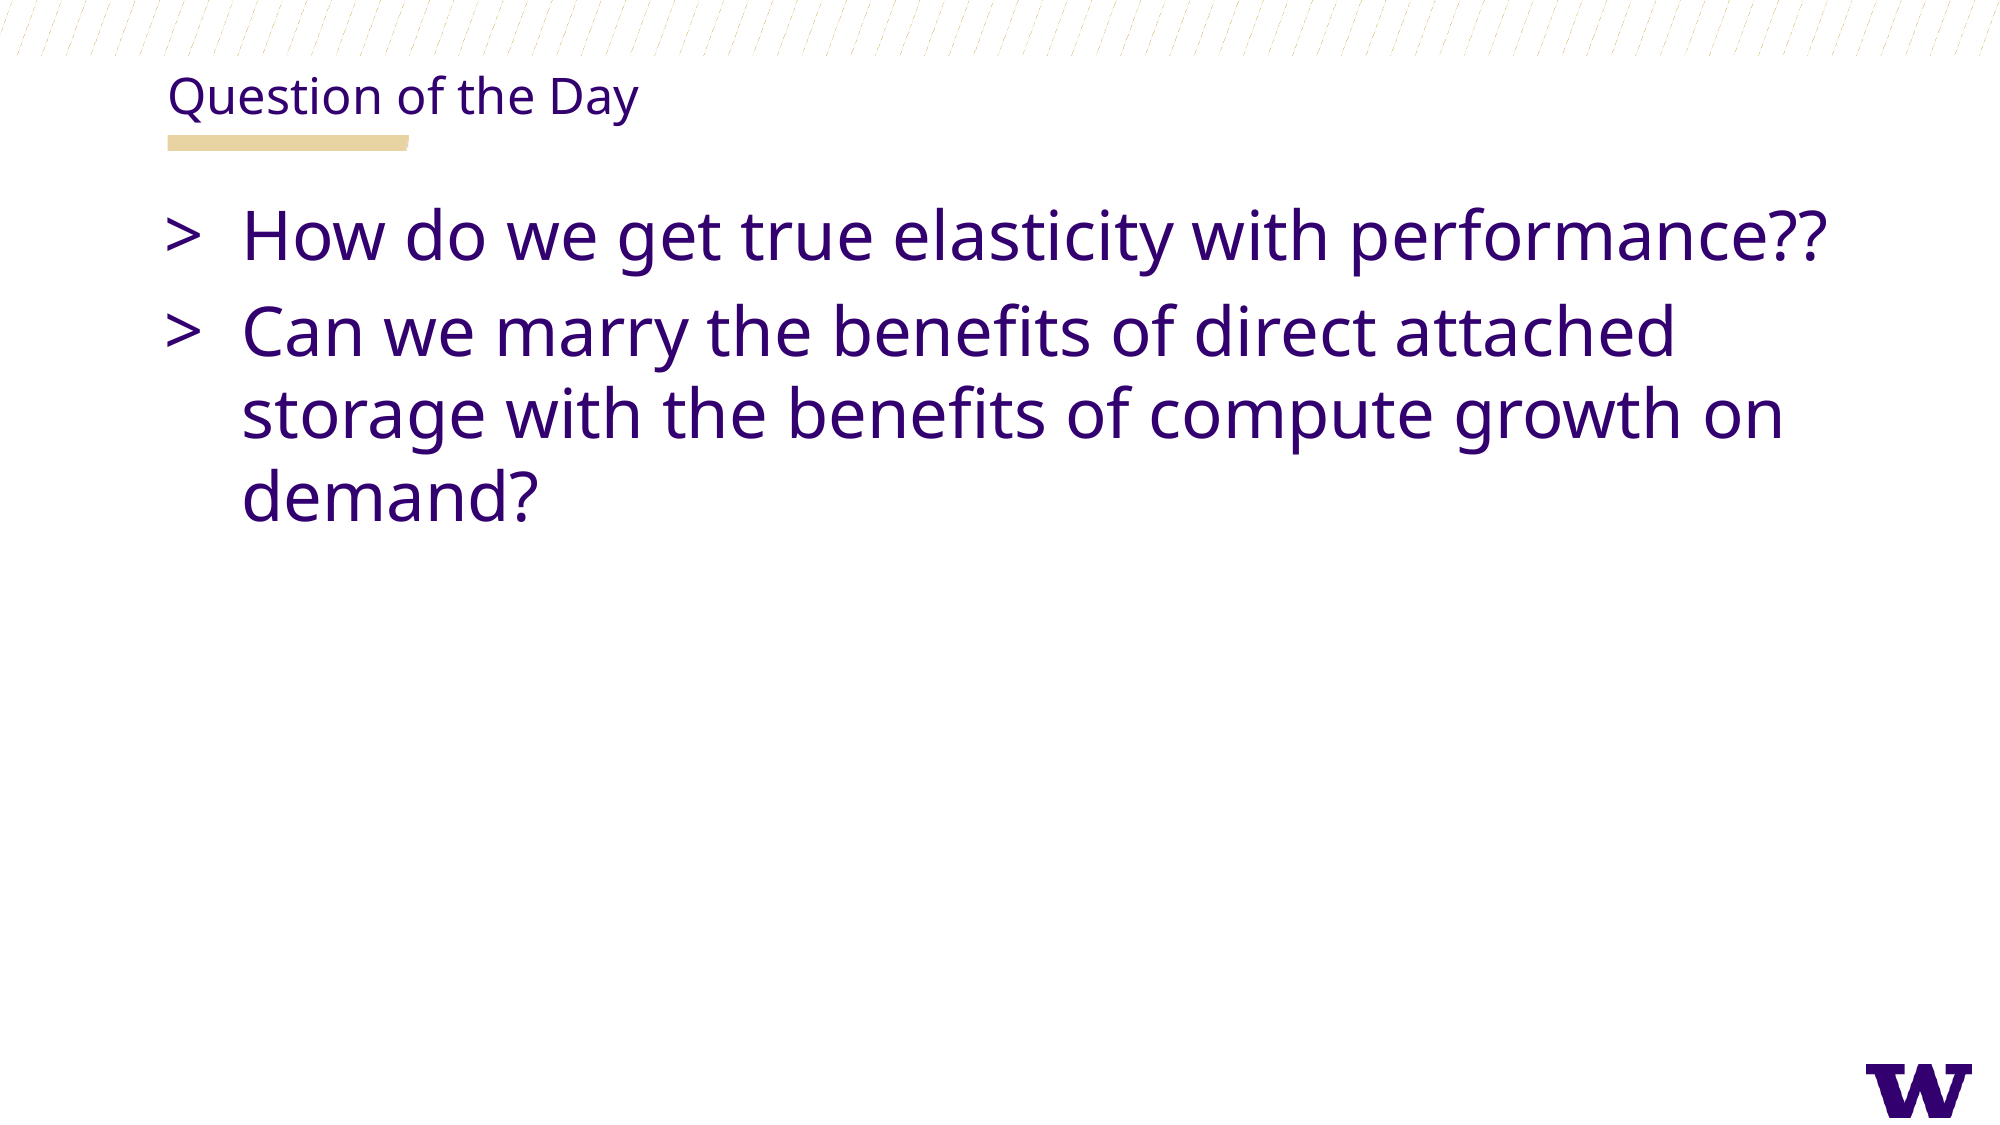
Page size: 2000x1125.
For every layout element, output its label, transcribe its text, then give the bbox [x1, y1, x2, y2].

list How do we get true elasticity with performance?? Can we marry the benefits of direct attached storage with the benefits of compute growth on demand? [144, 181, 1937, 1053]
list Question of the Day [146, 60, 1937, 136]
picture [0, 0, 2000, 56]
